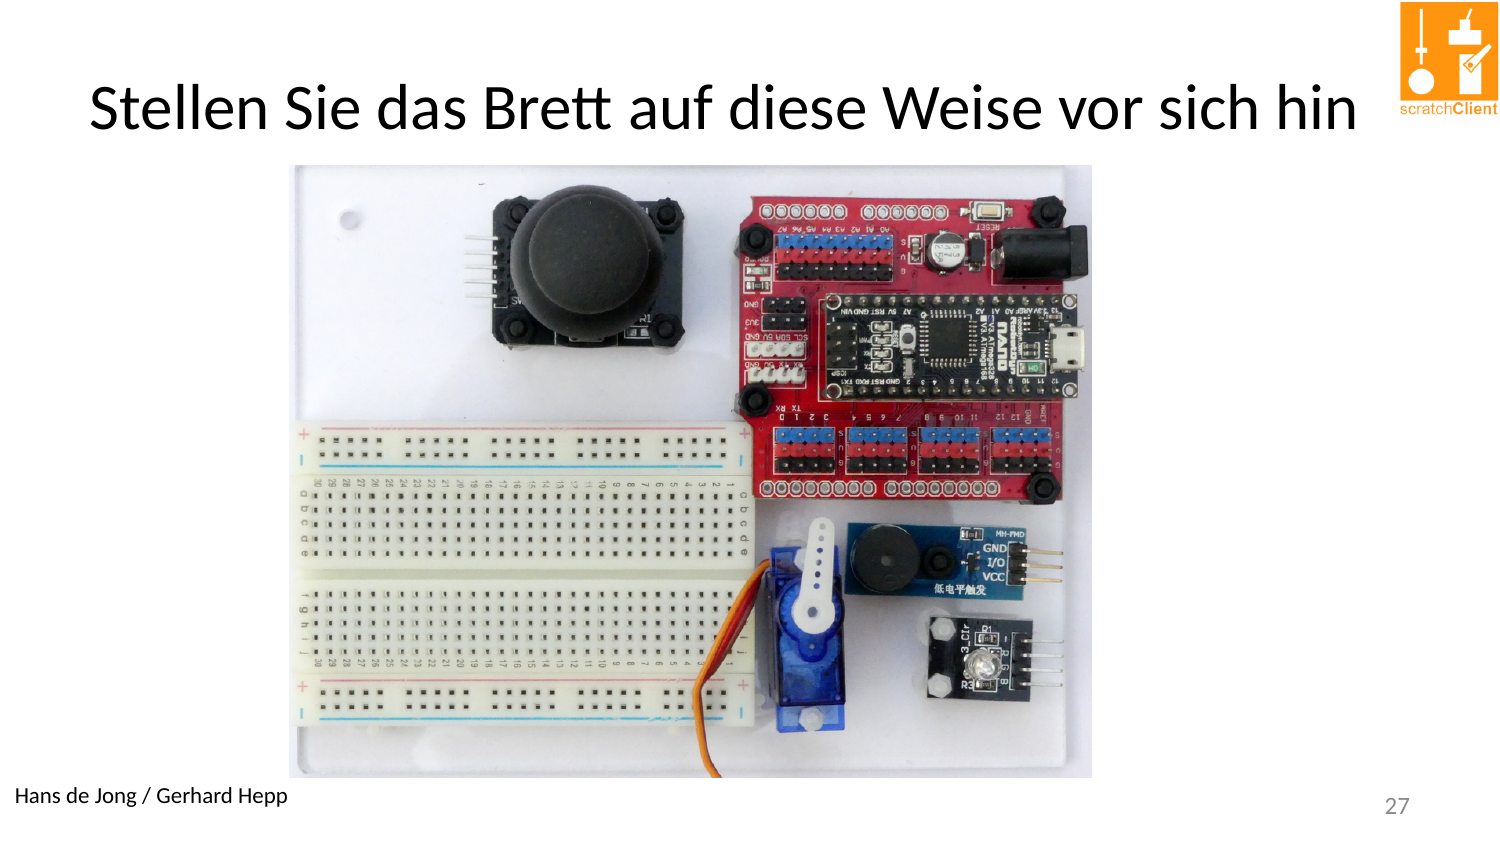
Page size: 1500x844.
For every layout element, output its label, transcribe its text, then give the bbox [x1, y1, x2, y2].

text_box 27 [1340, 781, 1425, 827]
text_box Stellen Sie das Brett auf diese Weise vor sich hin [75, 33, 1425, 175]
picture [1398, 2, 1499, 118]
picture [288, 165, 1092, 778]
